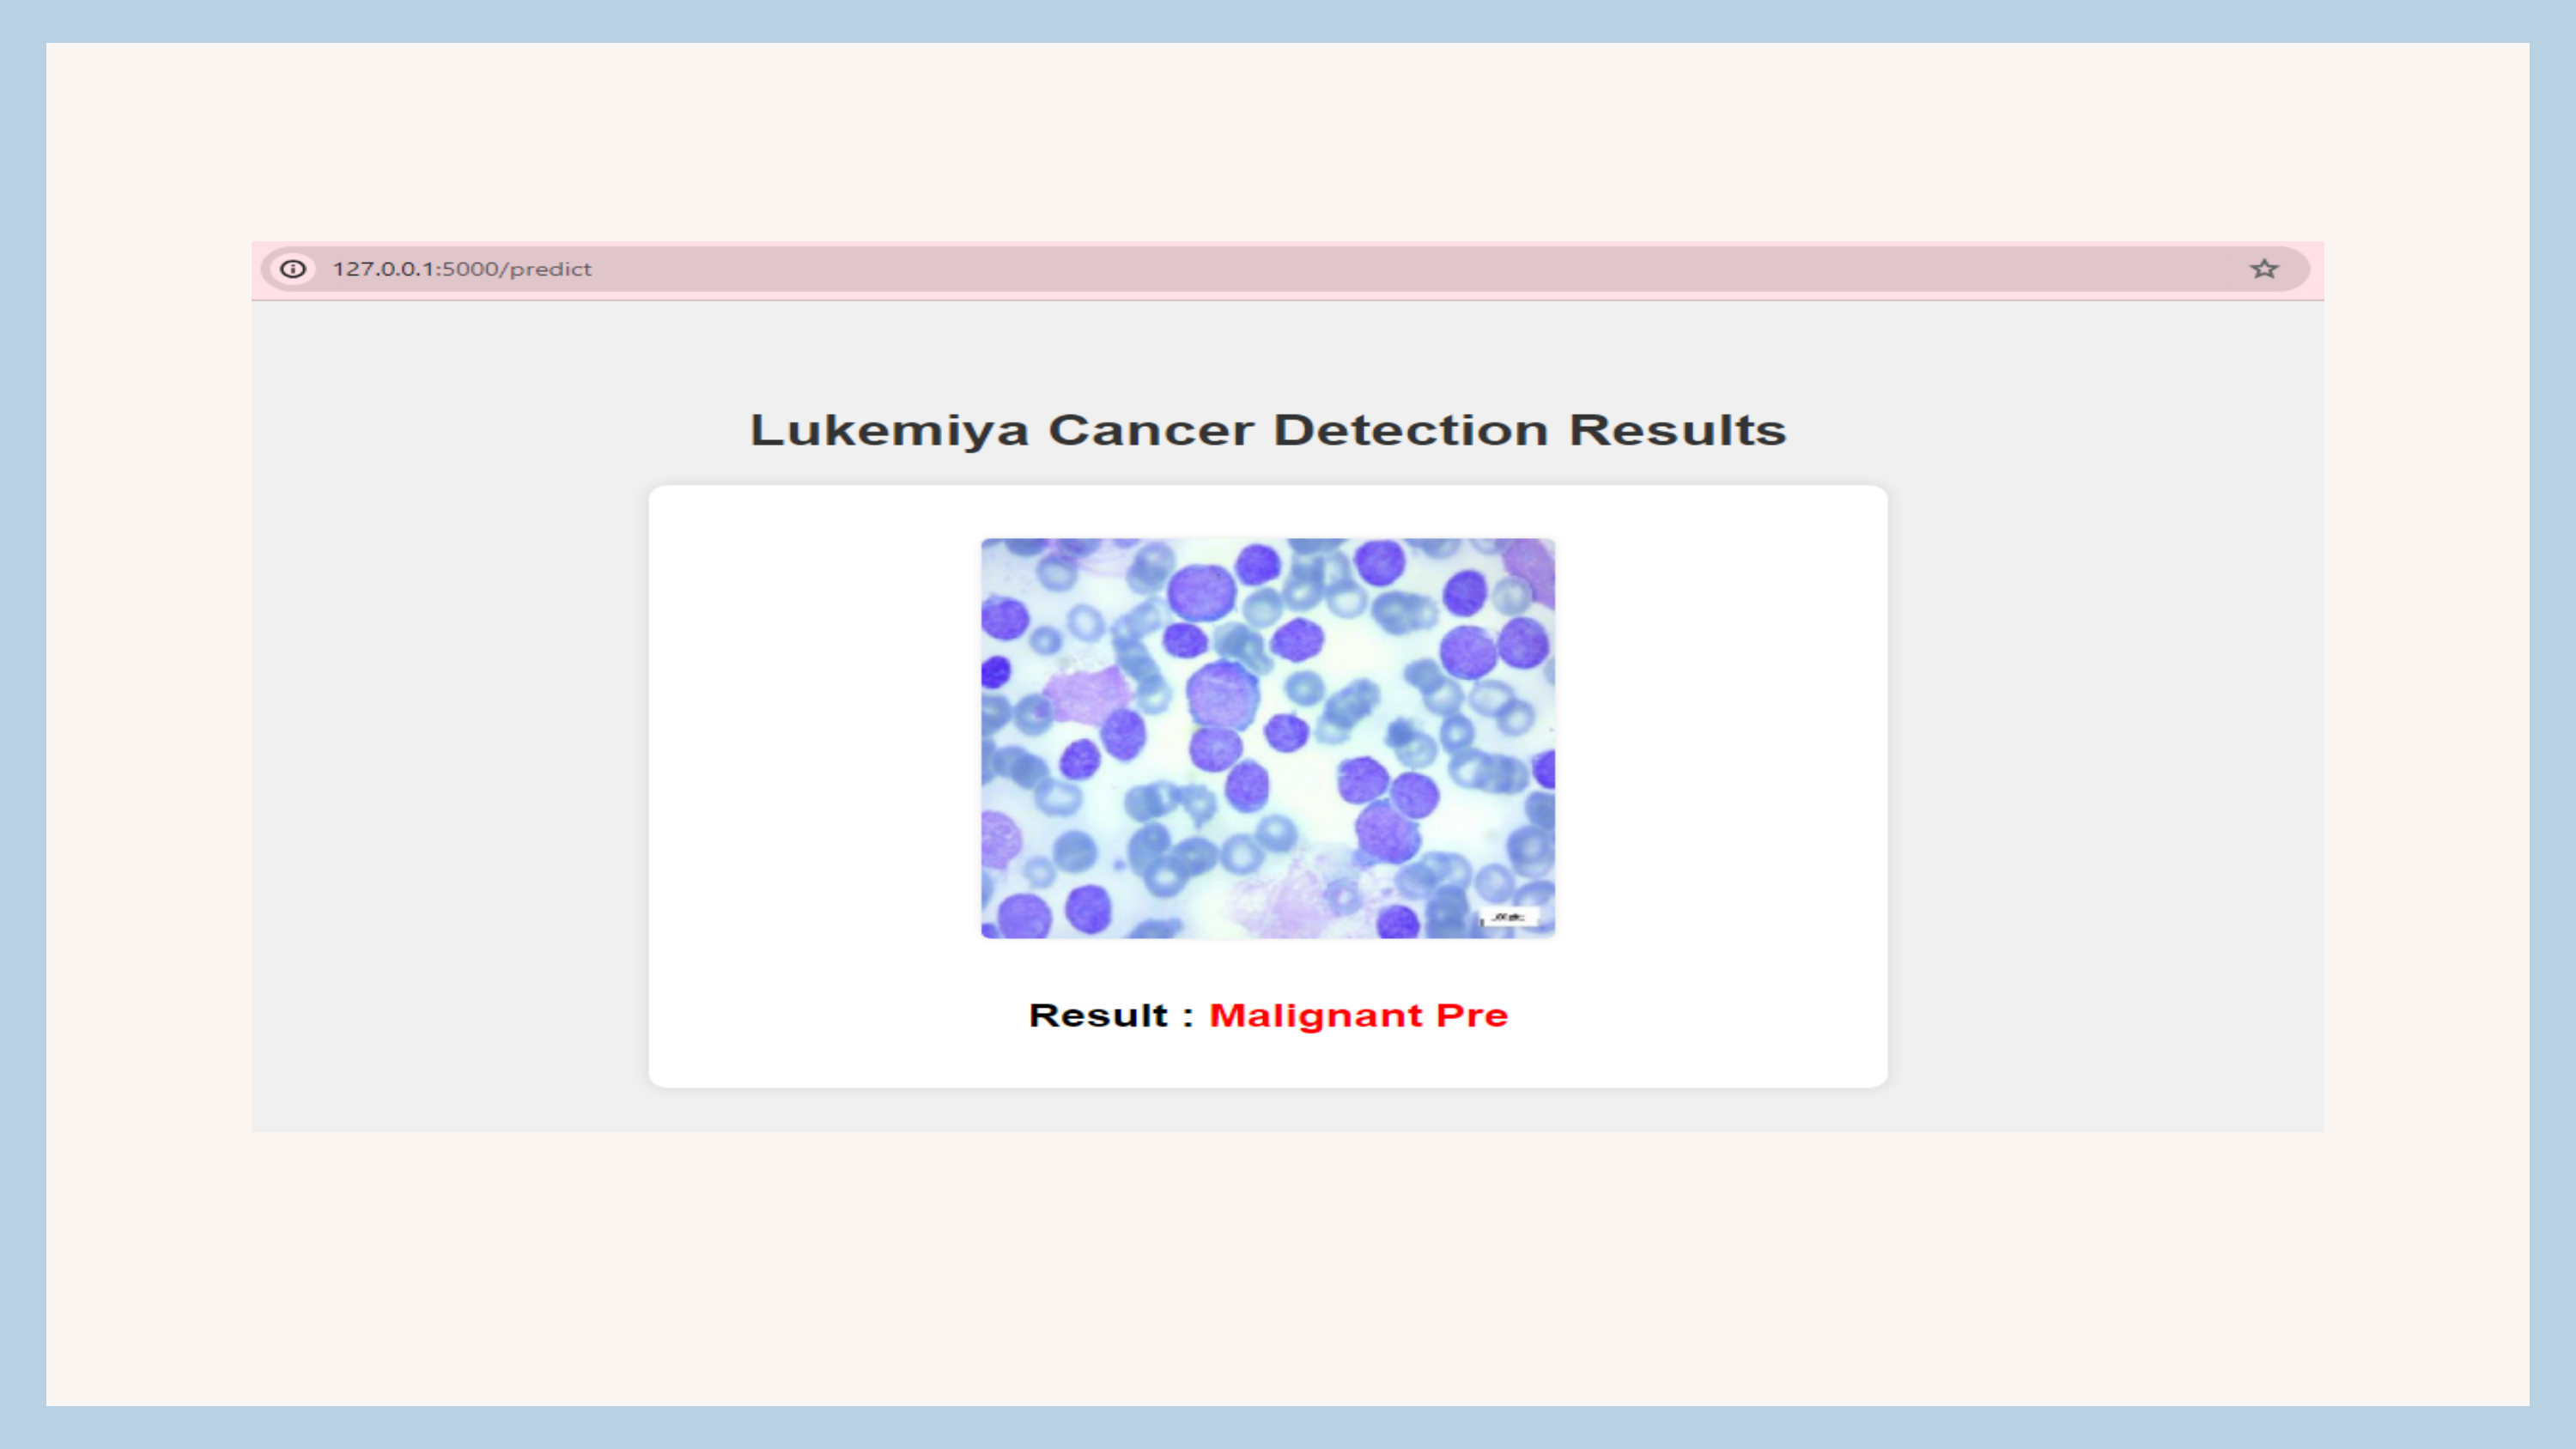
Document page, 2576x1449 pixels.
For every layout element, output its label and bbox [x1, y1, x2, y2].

text_box [46, 42, 2530, 1407]
picture [252, 240, 2324, 1132]
